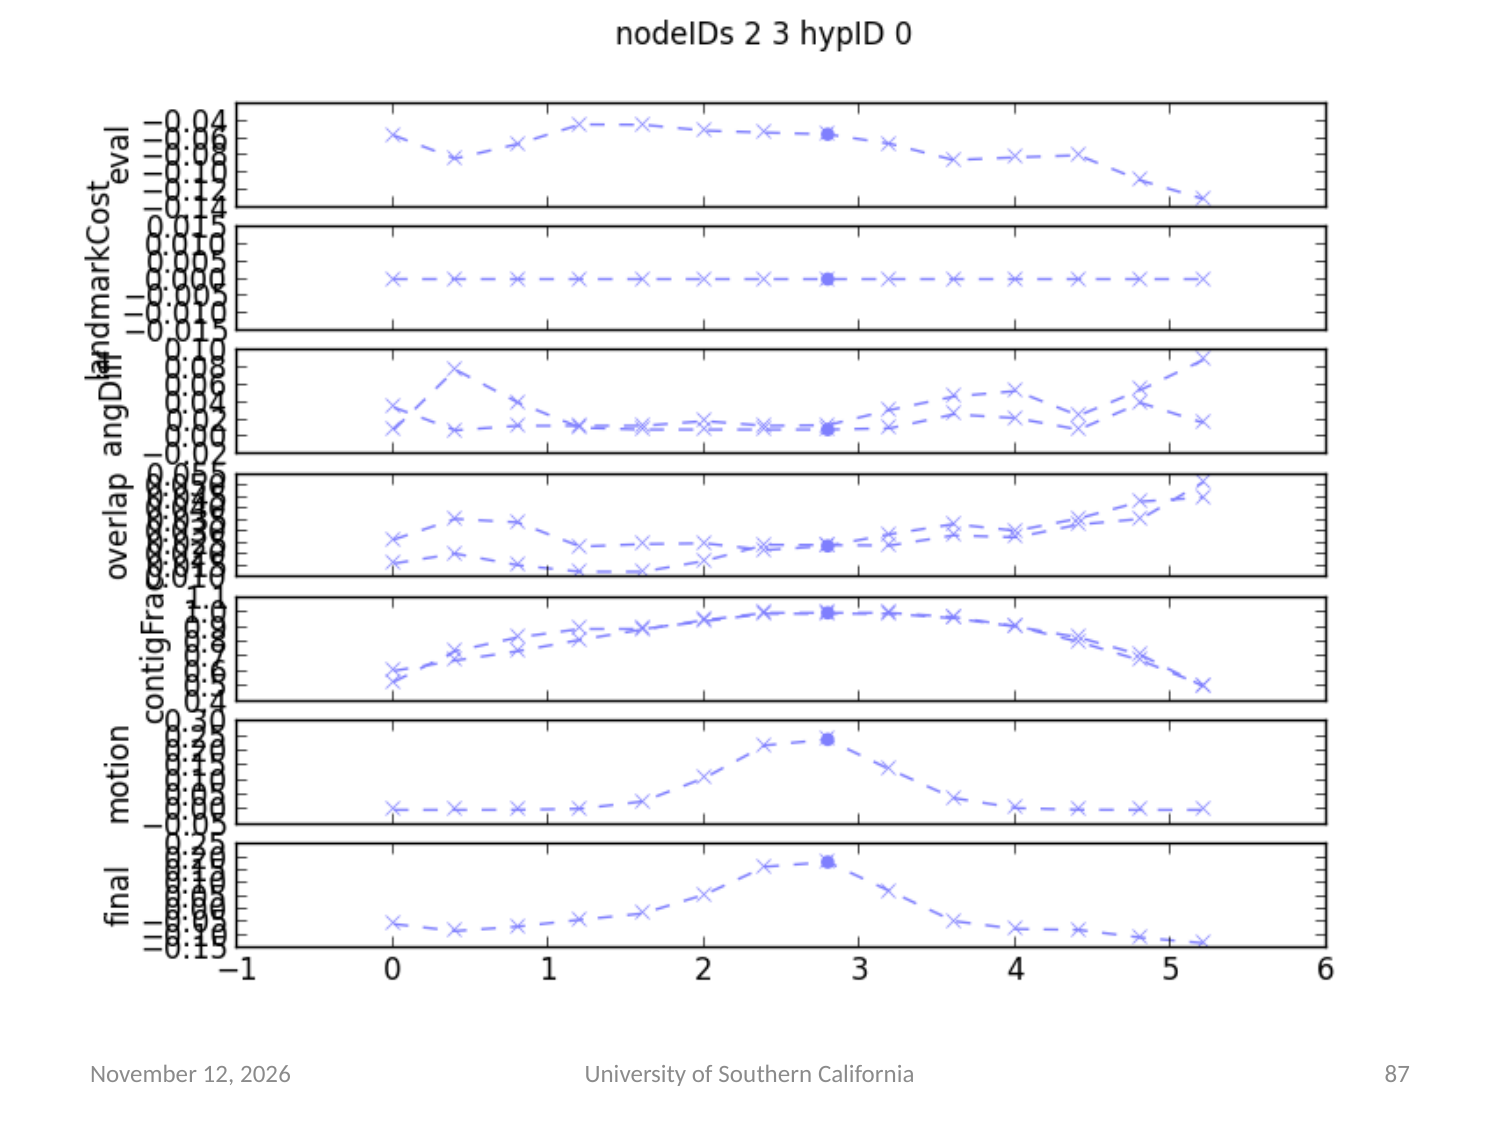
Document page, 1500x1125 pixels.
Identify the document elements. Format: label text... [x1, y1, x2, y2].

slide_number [75, 1062, 425, 1103]
picture [61, 0, 1468, 1054]
slide_number 87 [1074, 1062, 1425, 1103]
footer University of Southern California [512, 1062, 988, 1103]
